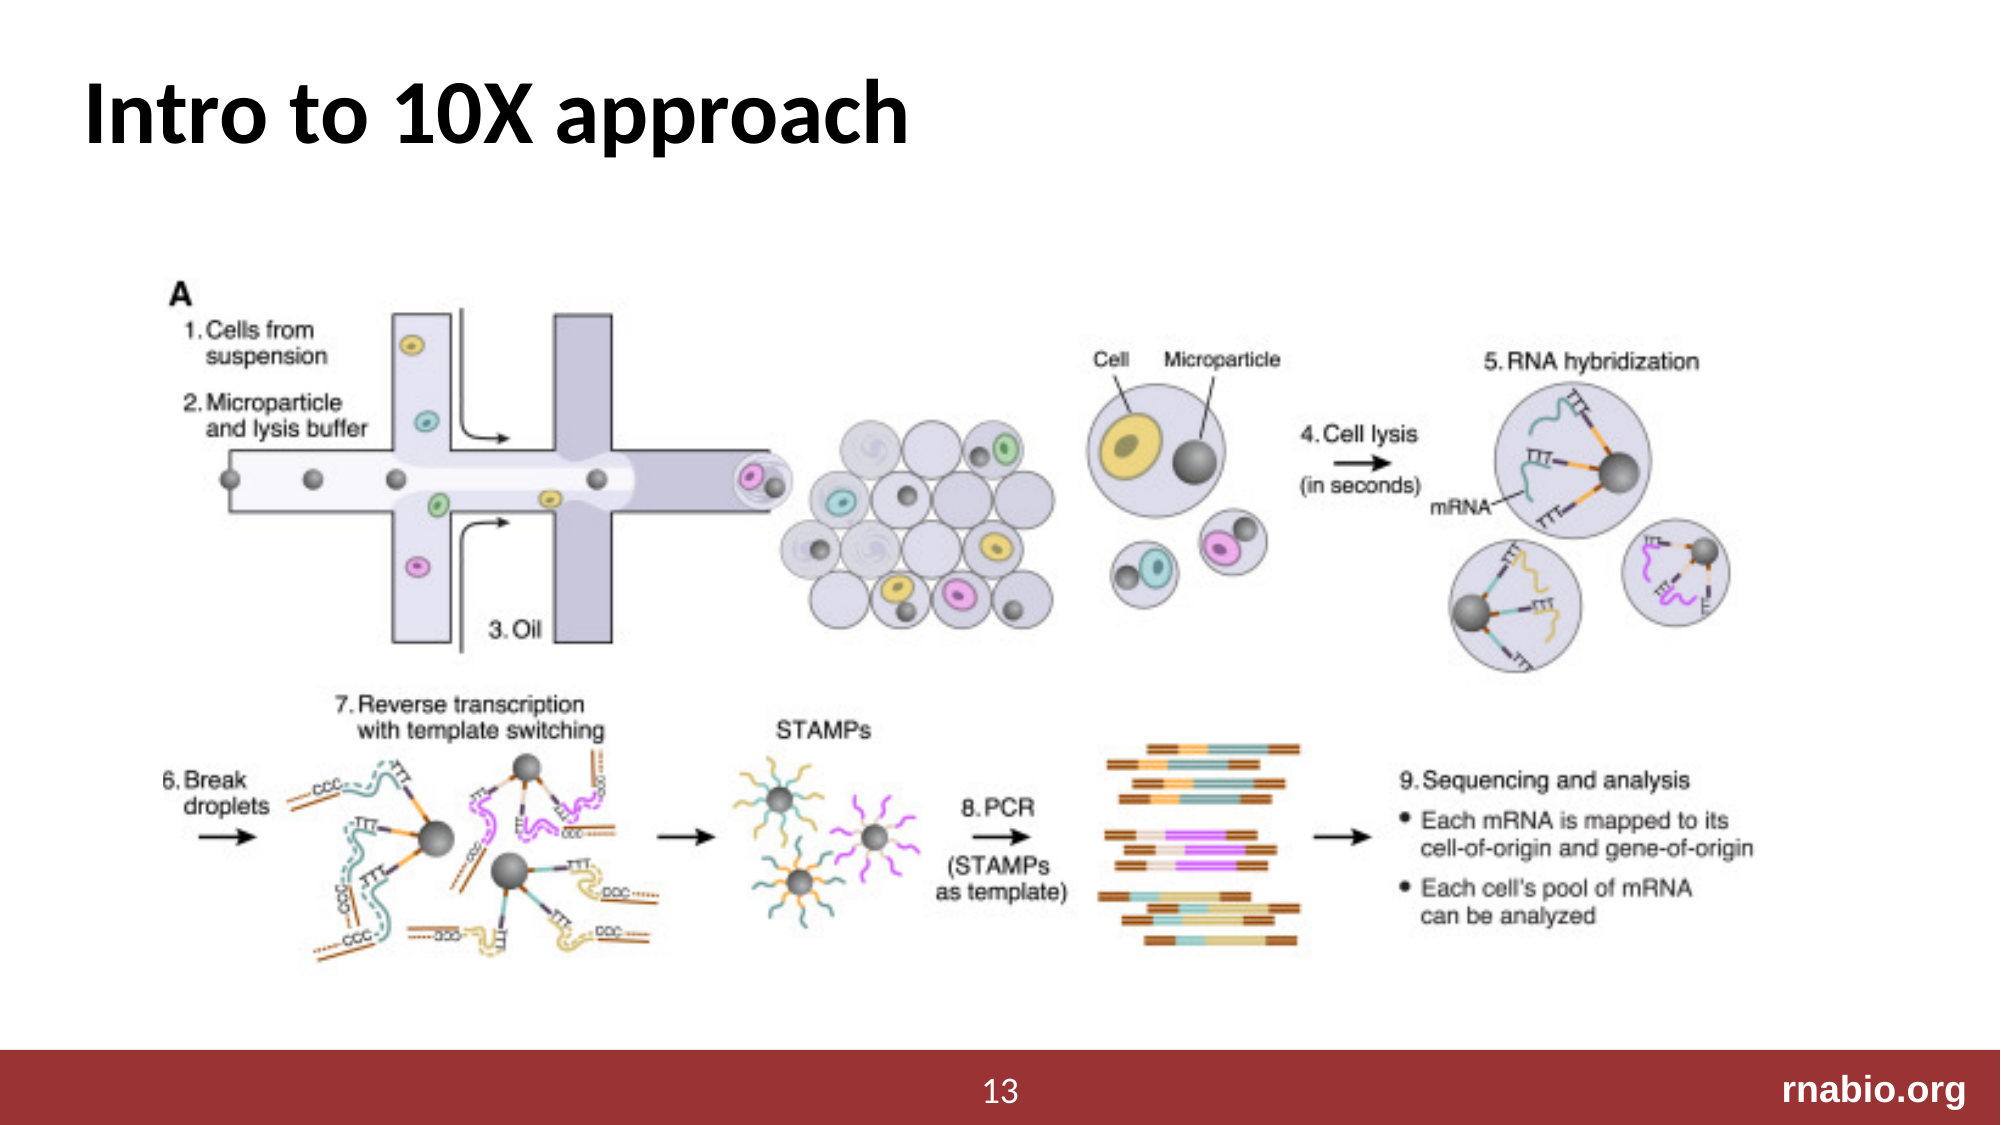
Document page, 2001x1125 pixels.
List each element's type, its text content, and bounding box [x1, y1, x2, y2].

picture [163, 277, 1758, 977]
title Intro to 10X approach [68, 4, 1924, 223]
